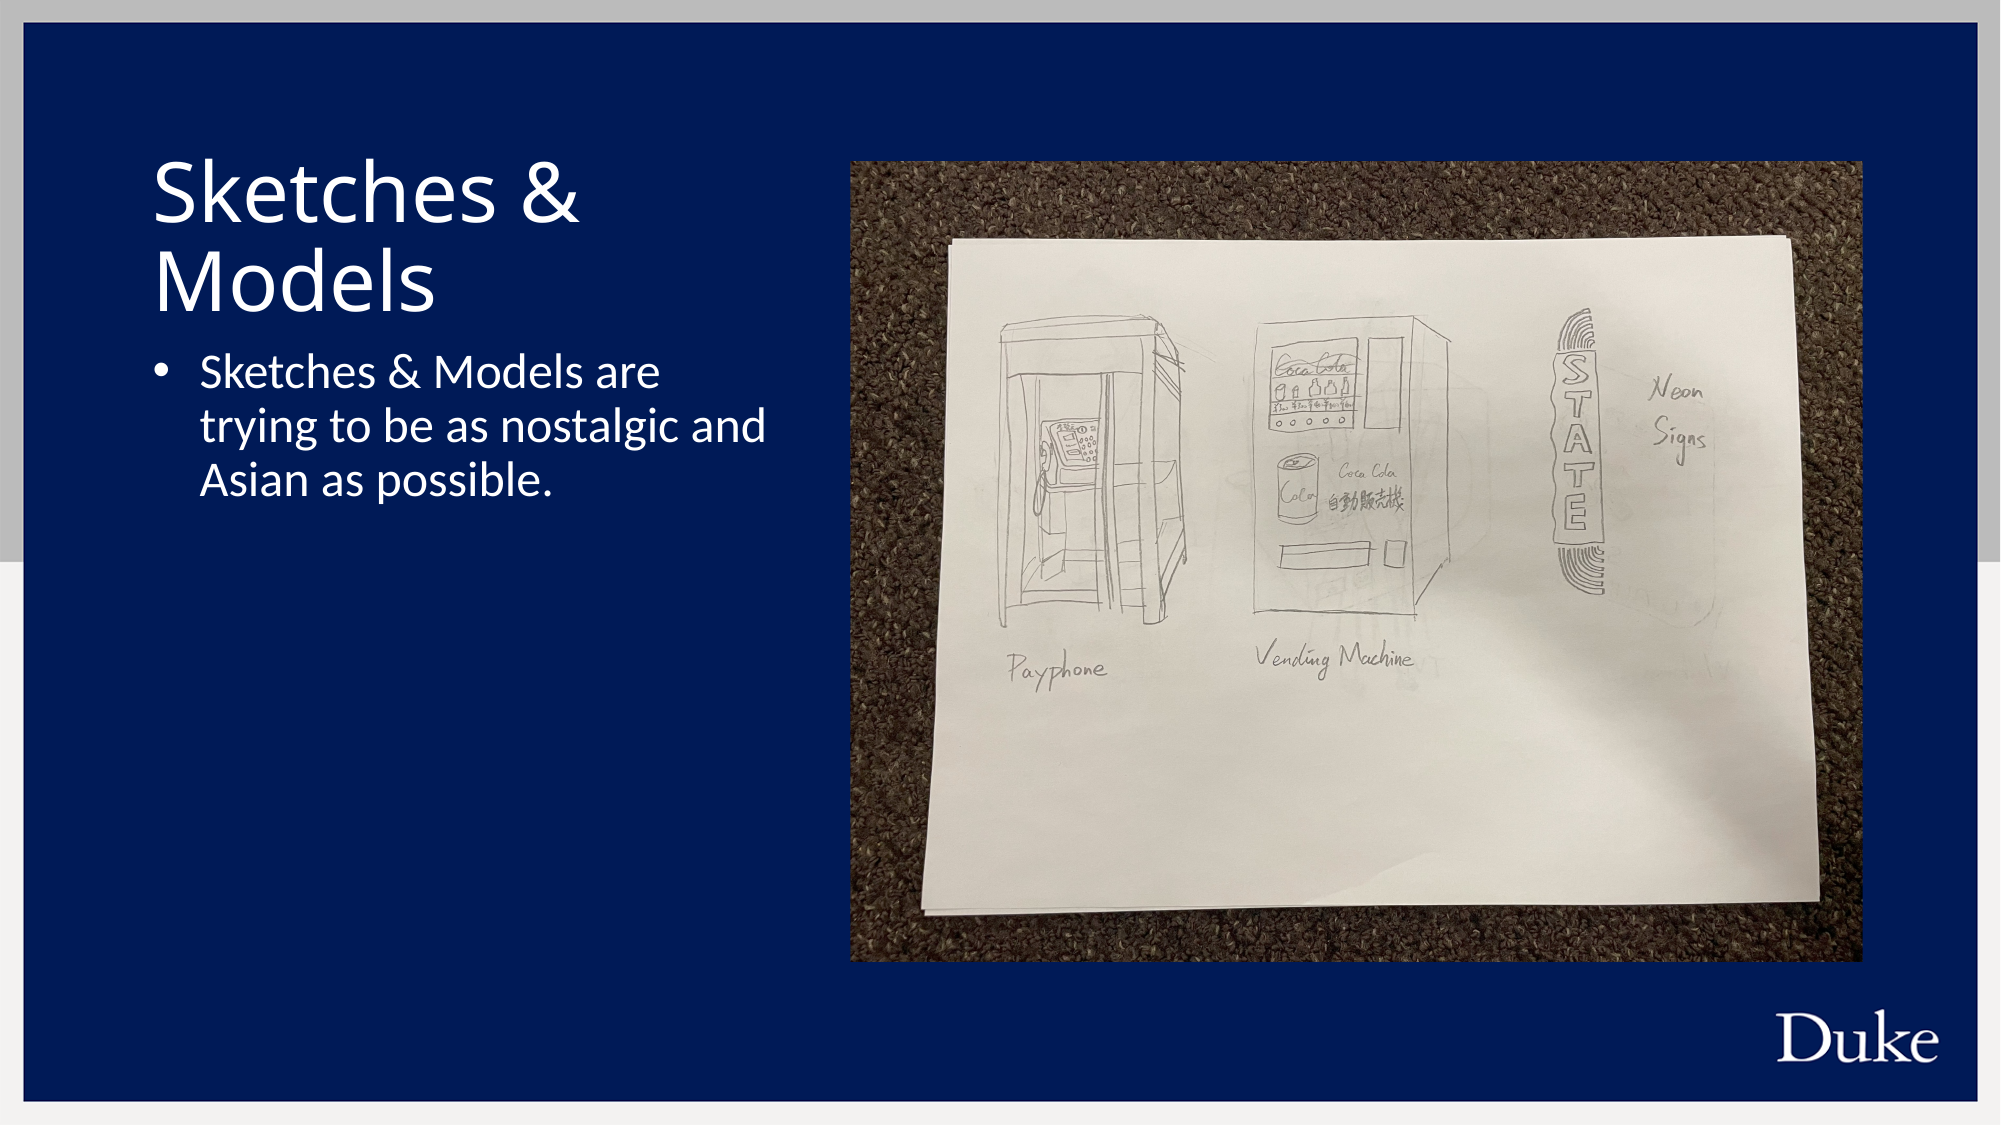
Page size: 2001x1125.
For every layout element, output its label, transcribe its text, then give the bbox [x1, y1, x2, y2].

list Sketches & Models are trying to be as nostalgic and Asian as possible. [137, 337, 783, 963]
title Sketches & Models [137, 75, 783, 337]
picture [0, 0, 2001, 1125]
